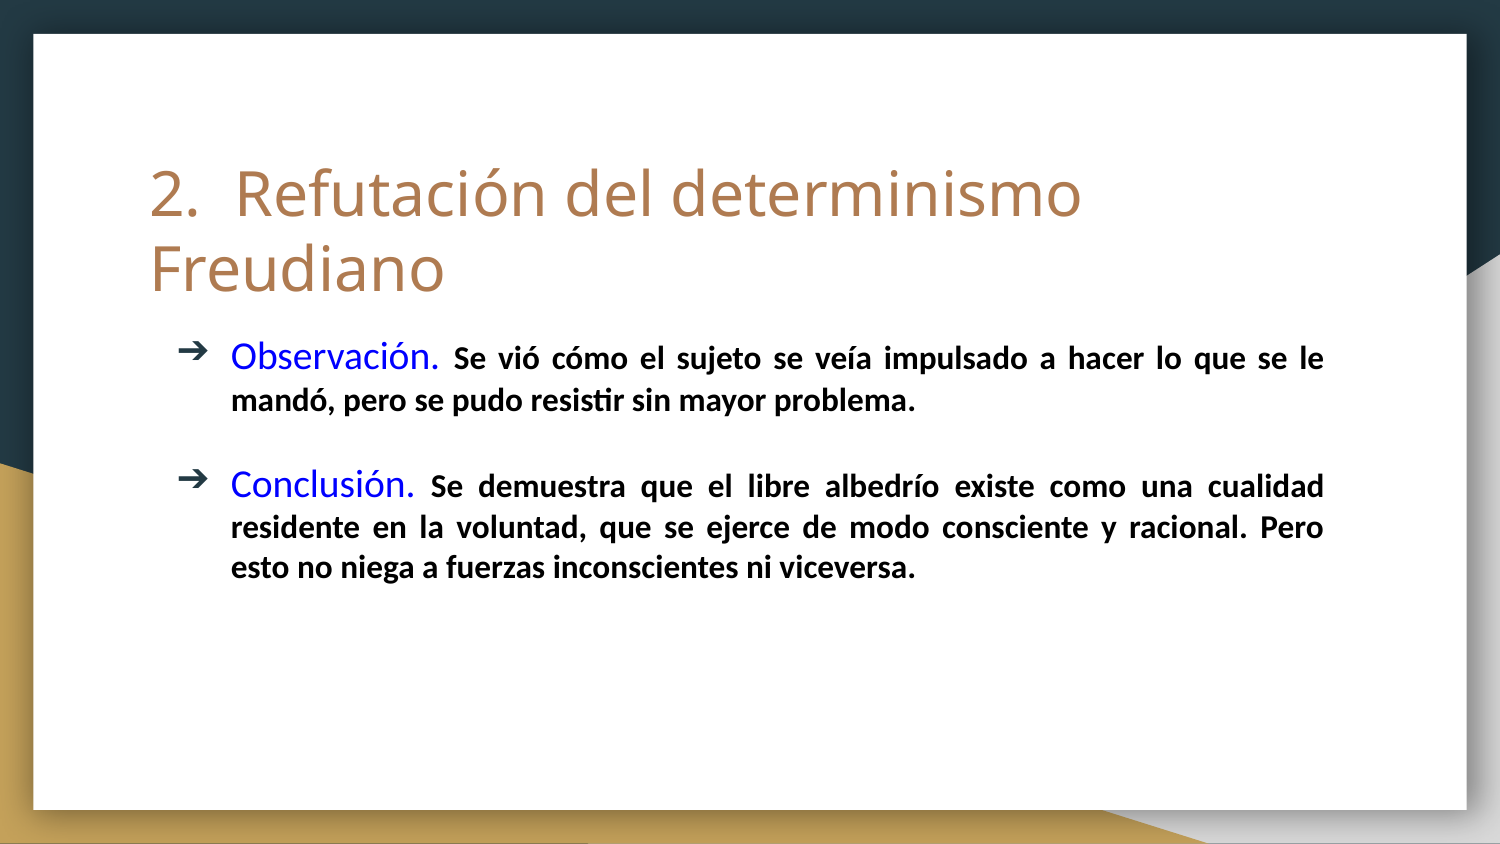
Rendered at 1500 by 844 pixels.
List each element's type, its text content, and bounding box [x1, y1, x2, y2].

title 2. Refutación del determinismo Freudiano [134, 138, 1366, 296]
text_box Observación. Se vió cómo el sujeto se veía impulsado a hacer lo que se le mandó, pero se pudo resistir sin mayor problema. Conclusión. Se demuestra que el libre albedrío existe como una cualidad residente en la voluntad, que se ejerce de modo consciente y racional. Pero esto no niega a fuerzas inconscientes ni viceversa. [140, 315, 1342, 653]
